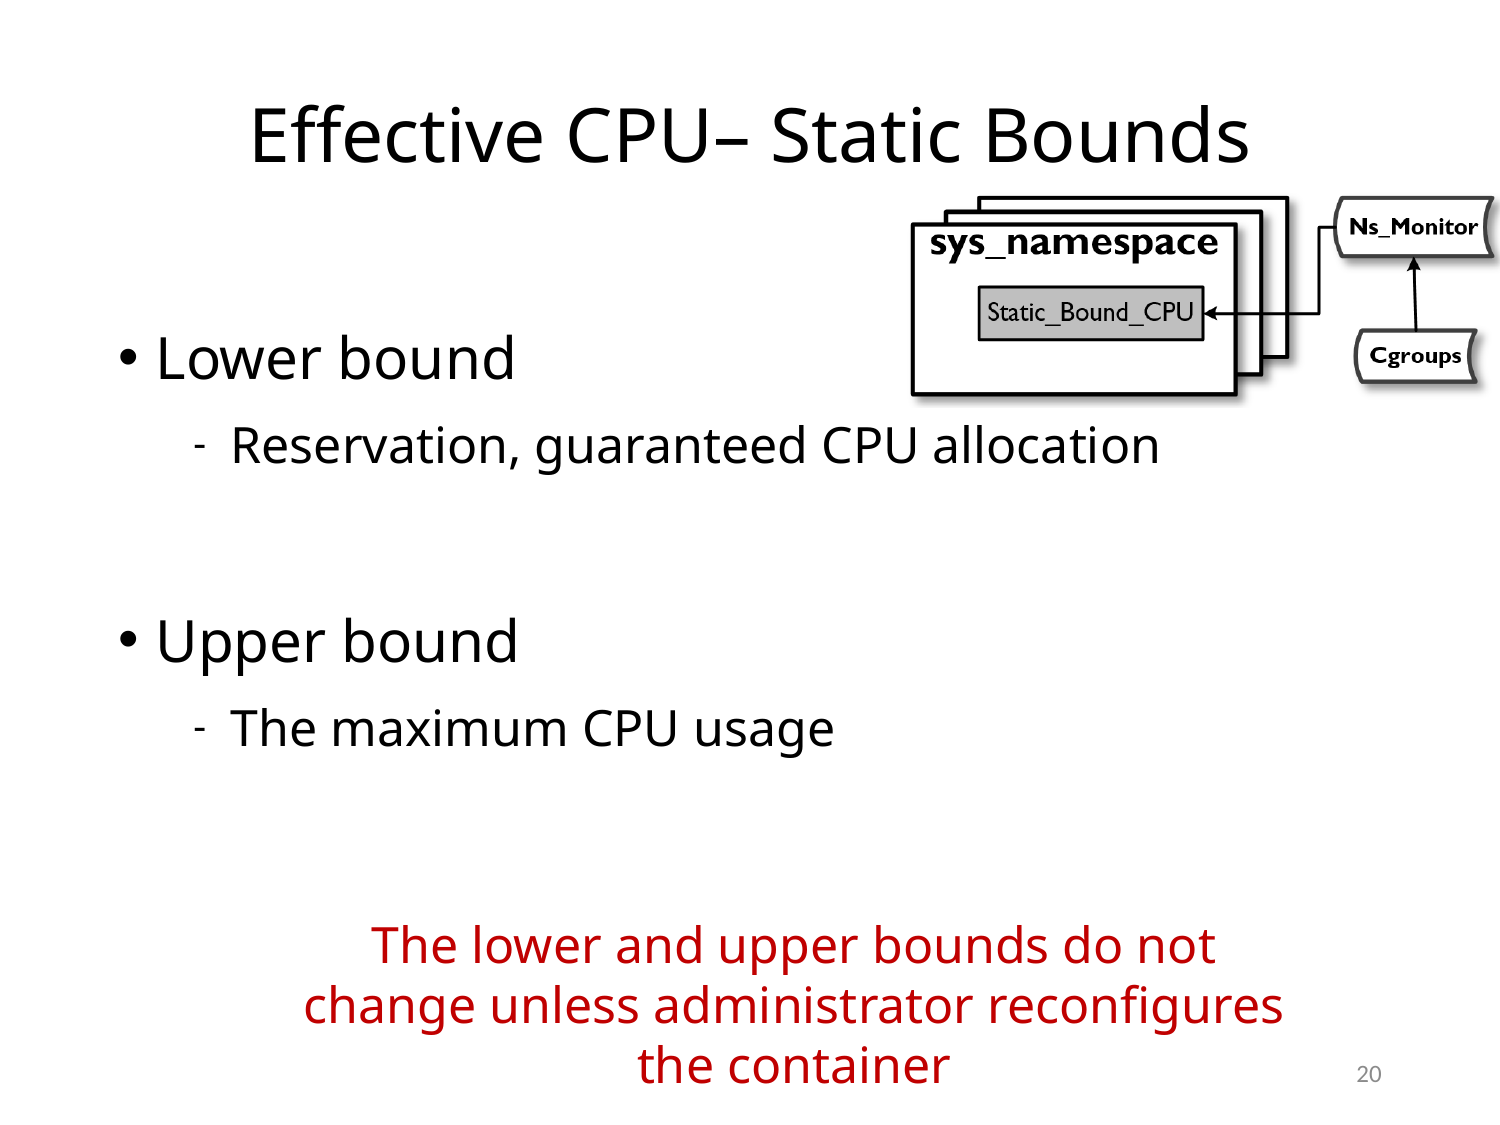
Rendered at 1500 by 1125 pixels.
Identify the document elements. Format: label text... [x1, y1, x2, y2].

text_box The lower and upper bounds do not change unless administrator reconfigures the container [275, 906, 1313, 1102]
picture [898, 191, 1500, 408]
slide_number 20 [1059, 1042, 1397, 1103]
title Effective CPU– Static Bounds [103, 29, 1397, 247]
